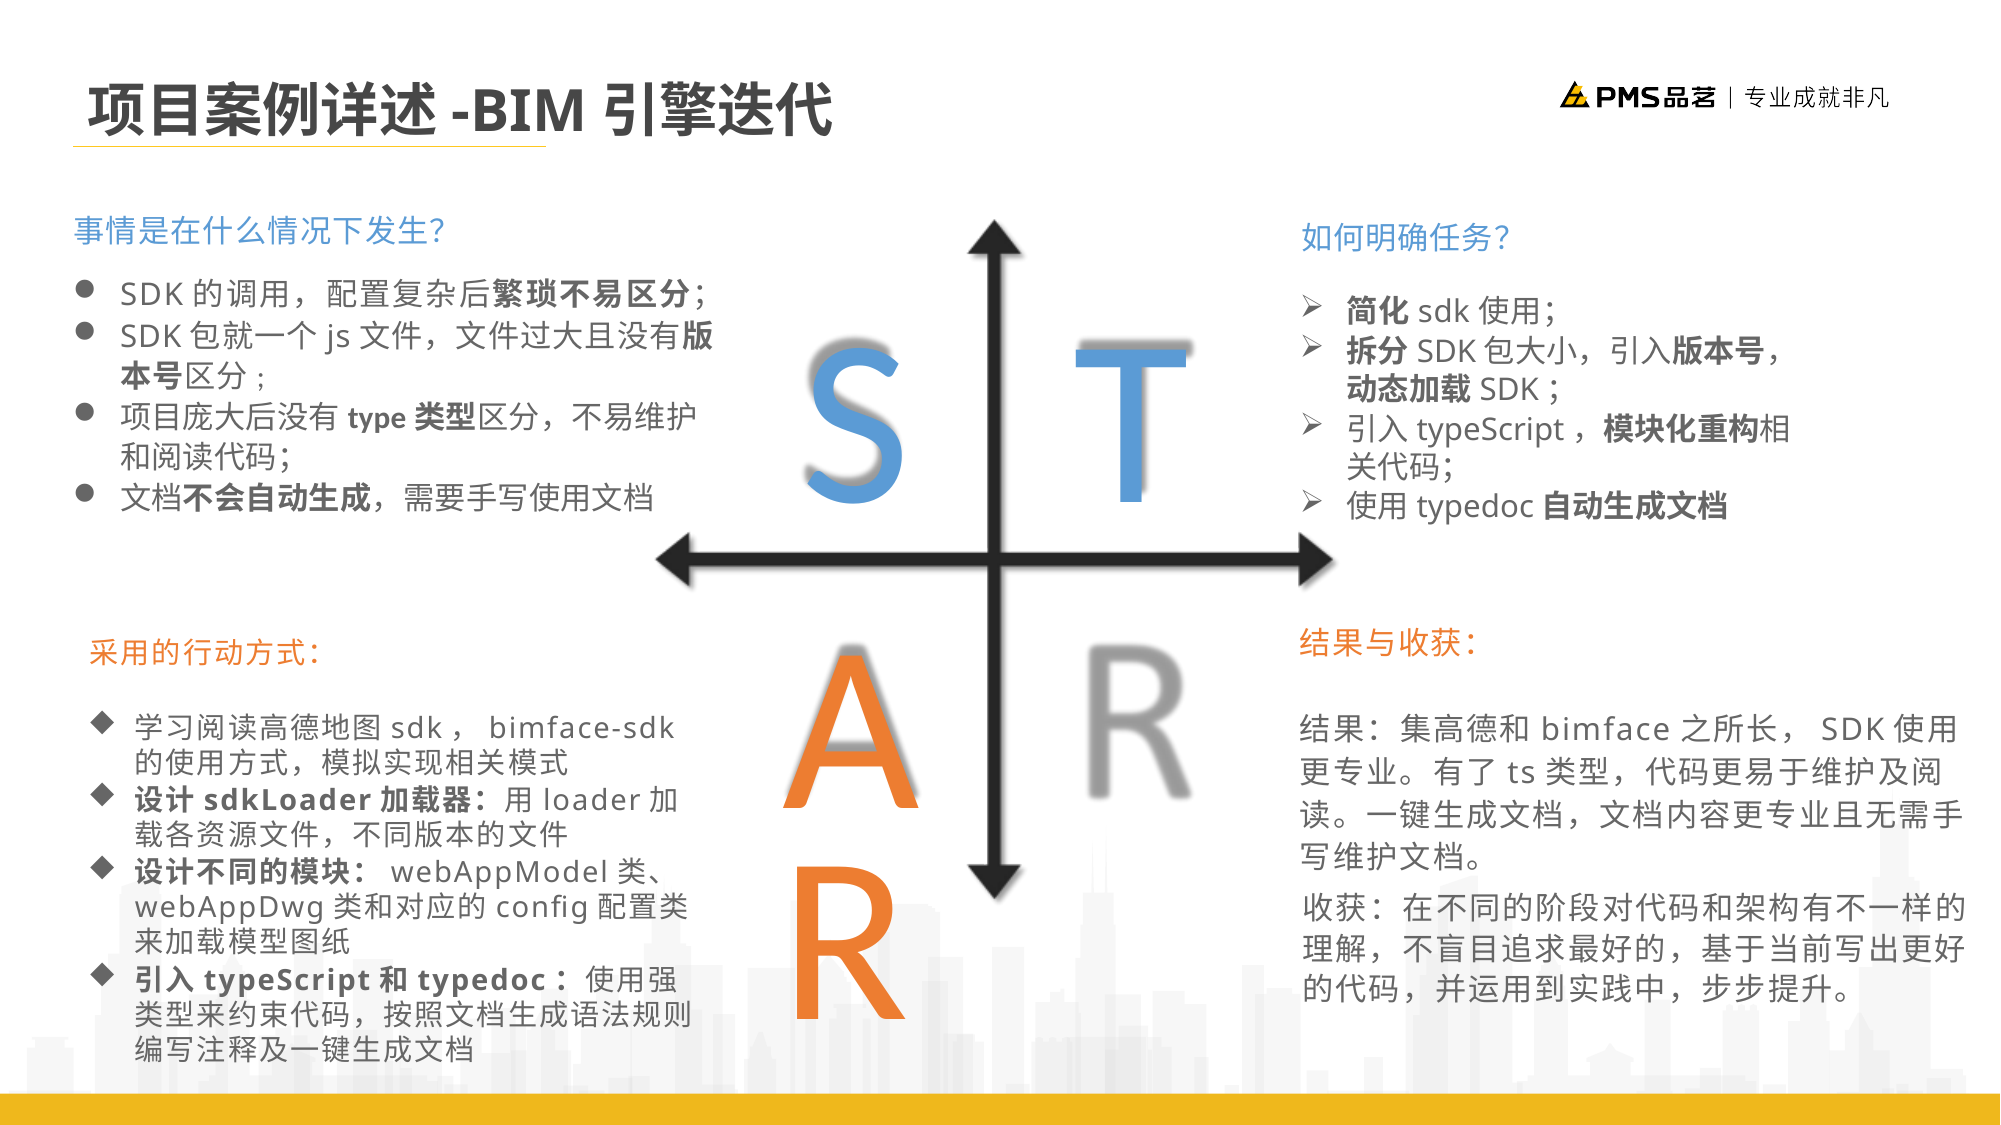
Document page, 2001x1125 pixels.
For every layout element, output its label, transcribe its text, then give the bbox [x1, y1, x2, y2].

picture [649, 215, 1347, 913]
text_box 事情是在什么情况下发生？ SDK的调用，配置复杂后繁琐不易区分； SDK包就一个js文件，文件过大且没有版本号区分; 项目庞大后没有type类型区分，不易维护和阅读代码； 文档不会自动生成，需要手写使用文档 [73, 206, 719, 599]
list 项目案例详述-BIM引擎迭代 [73, 65, 1067, 147]
text_box 采用的行动方式： 学习阅读高德地图sdk，bimface-sdk的使用方式，模拟实现相关模式 设计sdkLoader加载器：用loader加载各资源文件，不同版本的文件 设计不同的模块：webAppModel类、webAppDwg类和对应的config配置类来加载模型图纸 引入typeScript和typedoc：使用强类型来约束代码，按照文档生成语法规则编写注释及一键生成文档 [73, 626, 719, 1074]
picture [1532, 60, 1915, 129]
text_box 如何明确任务？ 简化sdk使用； 拆分SDK包大小，引入版本号，动态加载SDK； 引入typeScript，模块化重构相关代码； 使用typedoc自动生成文档 [1347, 215, 1799, 548]
text_box 结果与收获： 结果：集高德和bimface之所长，SDK使用更专业。有了ts类型，代码更易于维护及阅读。一键生成文档，文档内容更专业且无需手写维护文档。 收获：在不同的阶段对代码和架构有不一样的理解，不盲目追求最好的，基于当前写出更好的代码，并运用到实践中，步步提升。 [1299, 626, 1973, 1053]
